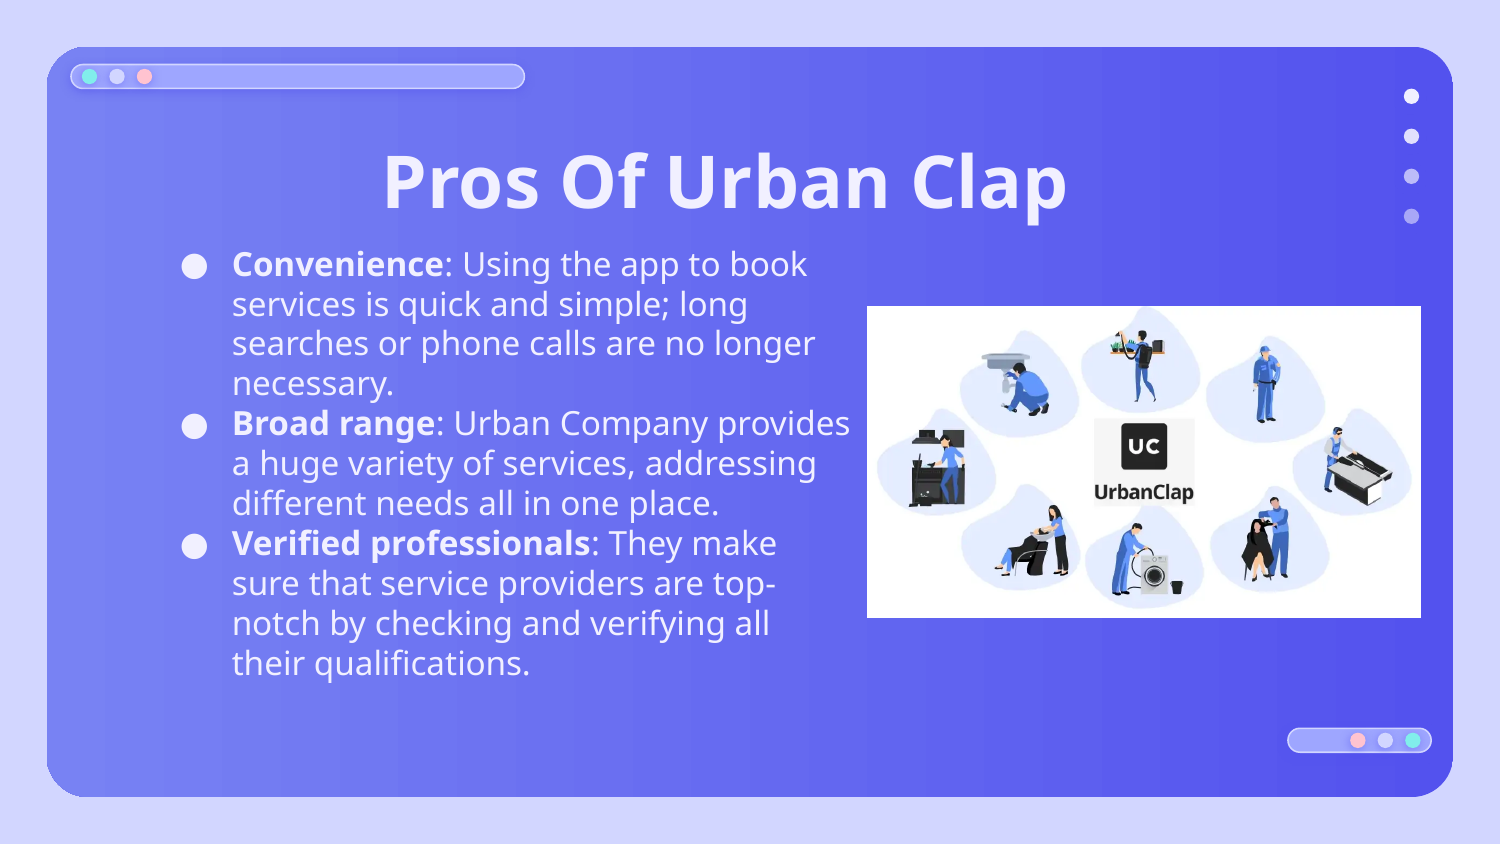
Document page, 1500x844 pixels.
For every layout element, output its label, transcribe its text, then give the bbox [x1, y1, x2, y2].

subtitle Convenience: Using the app to book services is quick and simple; long searches or phone calls are no longer necessary. Broad range: Urban Company provides a huge variety of services, addressing different needs all in one place. Verified professionals: They make sure that service providers are top-notch by checking and verifying all their qualifications. [141, 228, 868, 697]
picture [867, 306, 1421, 619]
title Pros Of Urban Clap [128, 120, 1343, 215]
